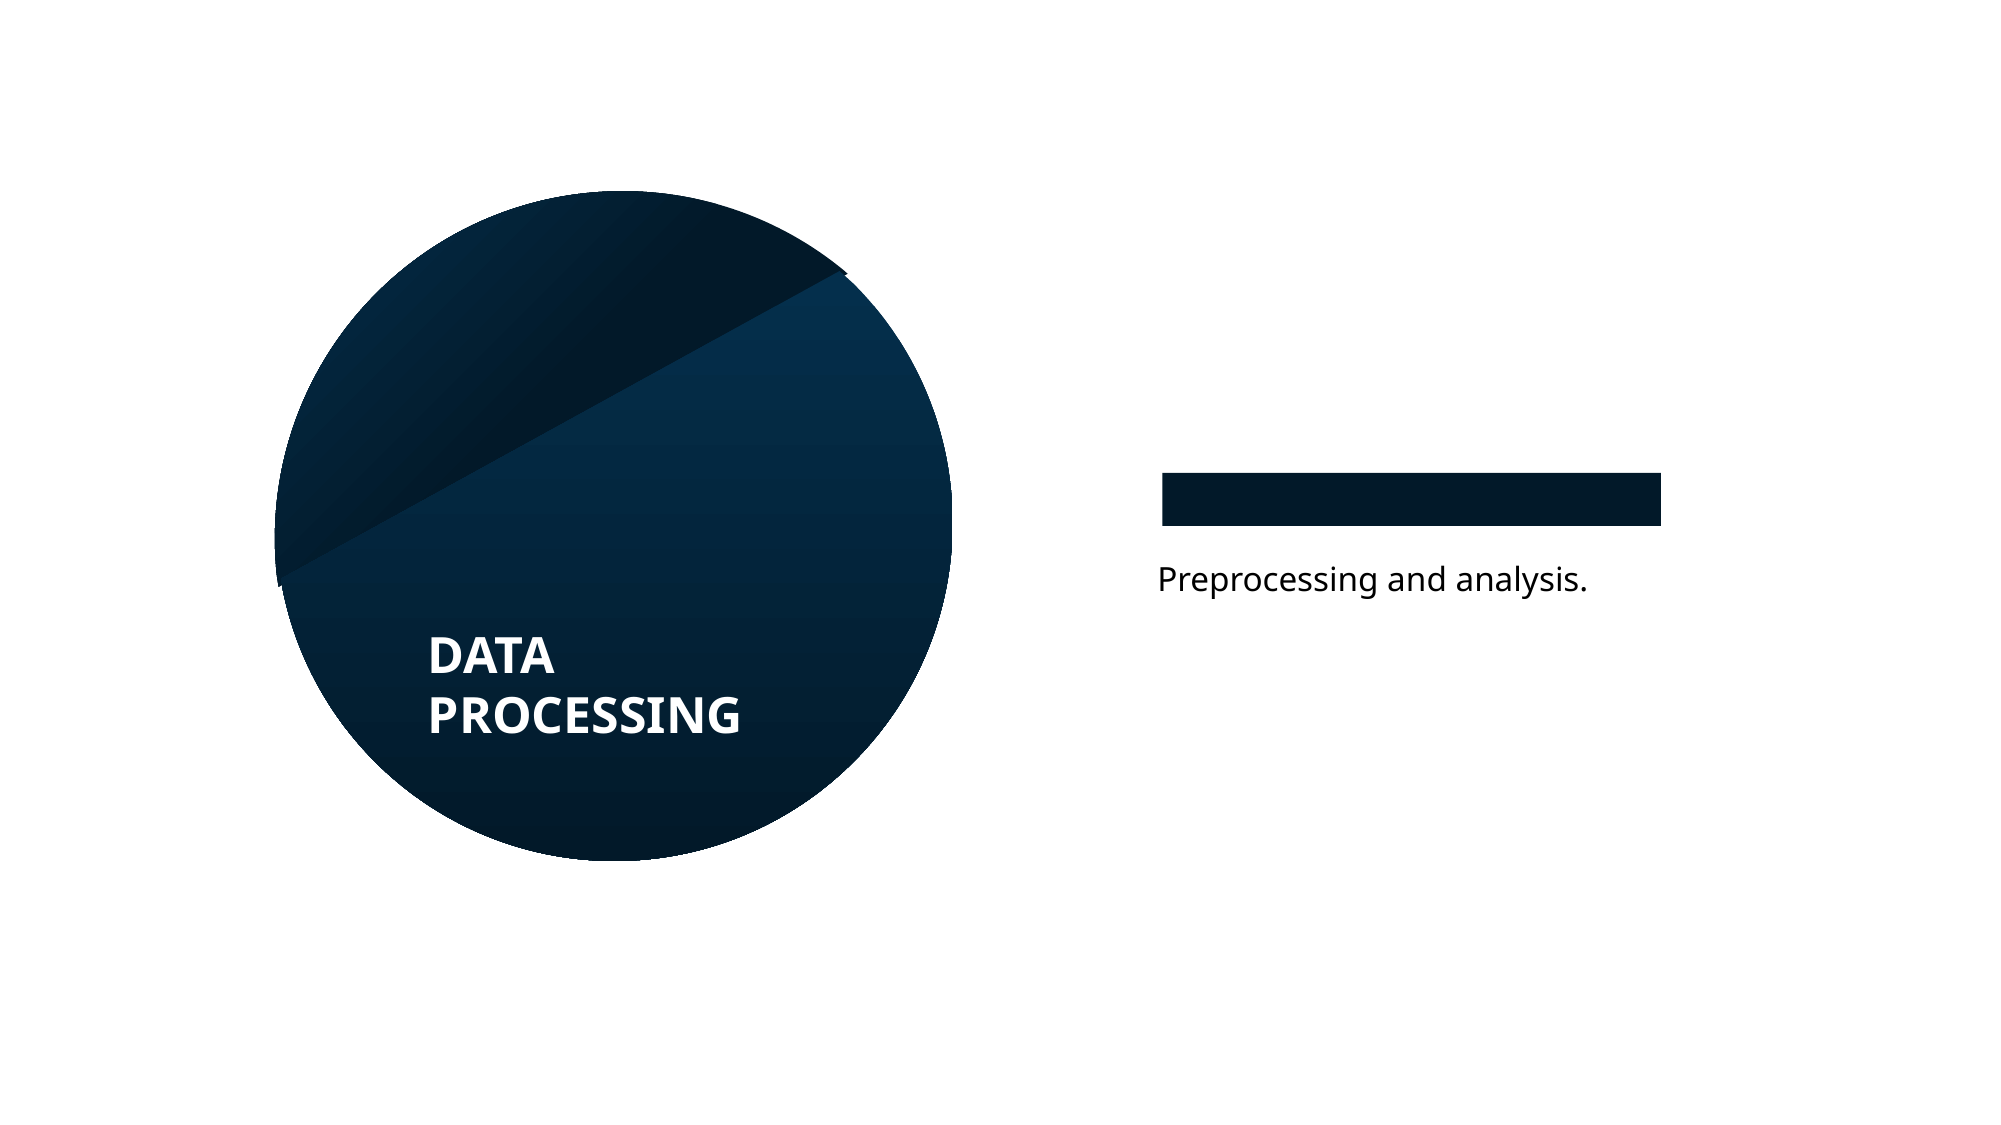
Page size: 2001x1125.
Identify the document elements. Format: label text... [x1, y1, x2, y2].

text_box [1142, 472, 1942, 601]
text_box [280, 269, 954, 862]
text_box DATA PROCESSING [412, 616, 863, 752]
text_box [273, 190, 850, 589]
